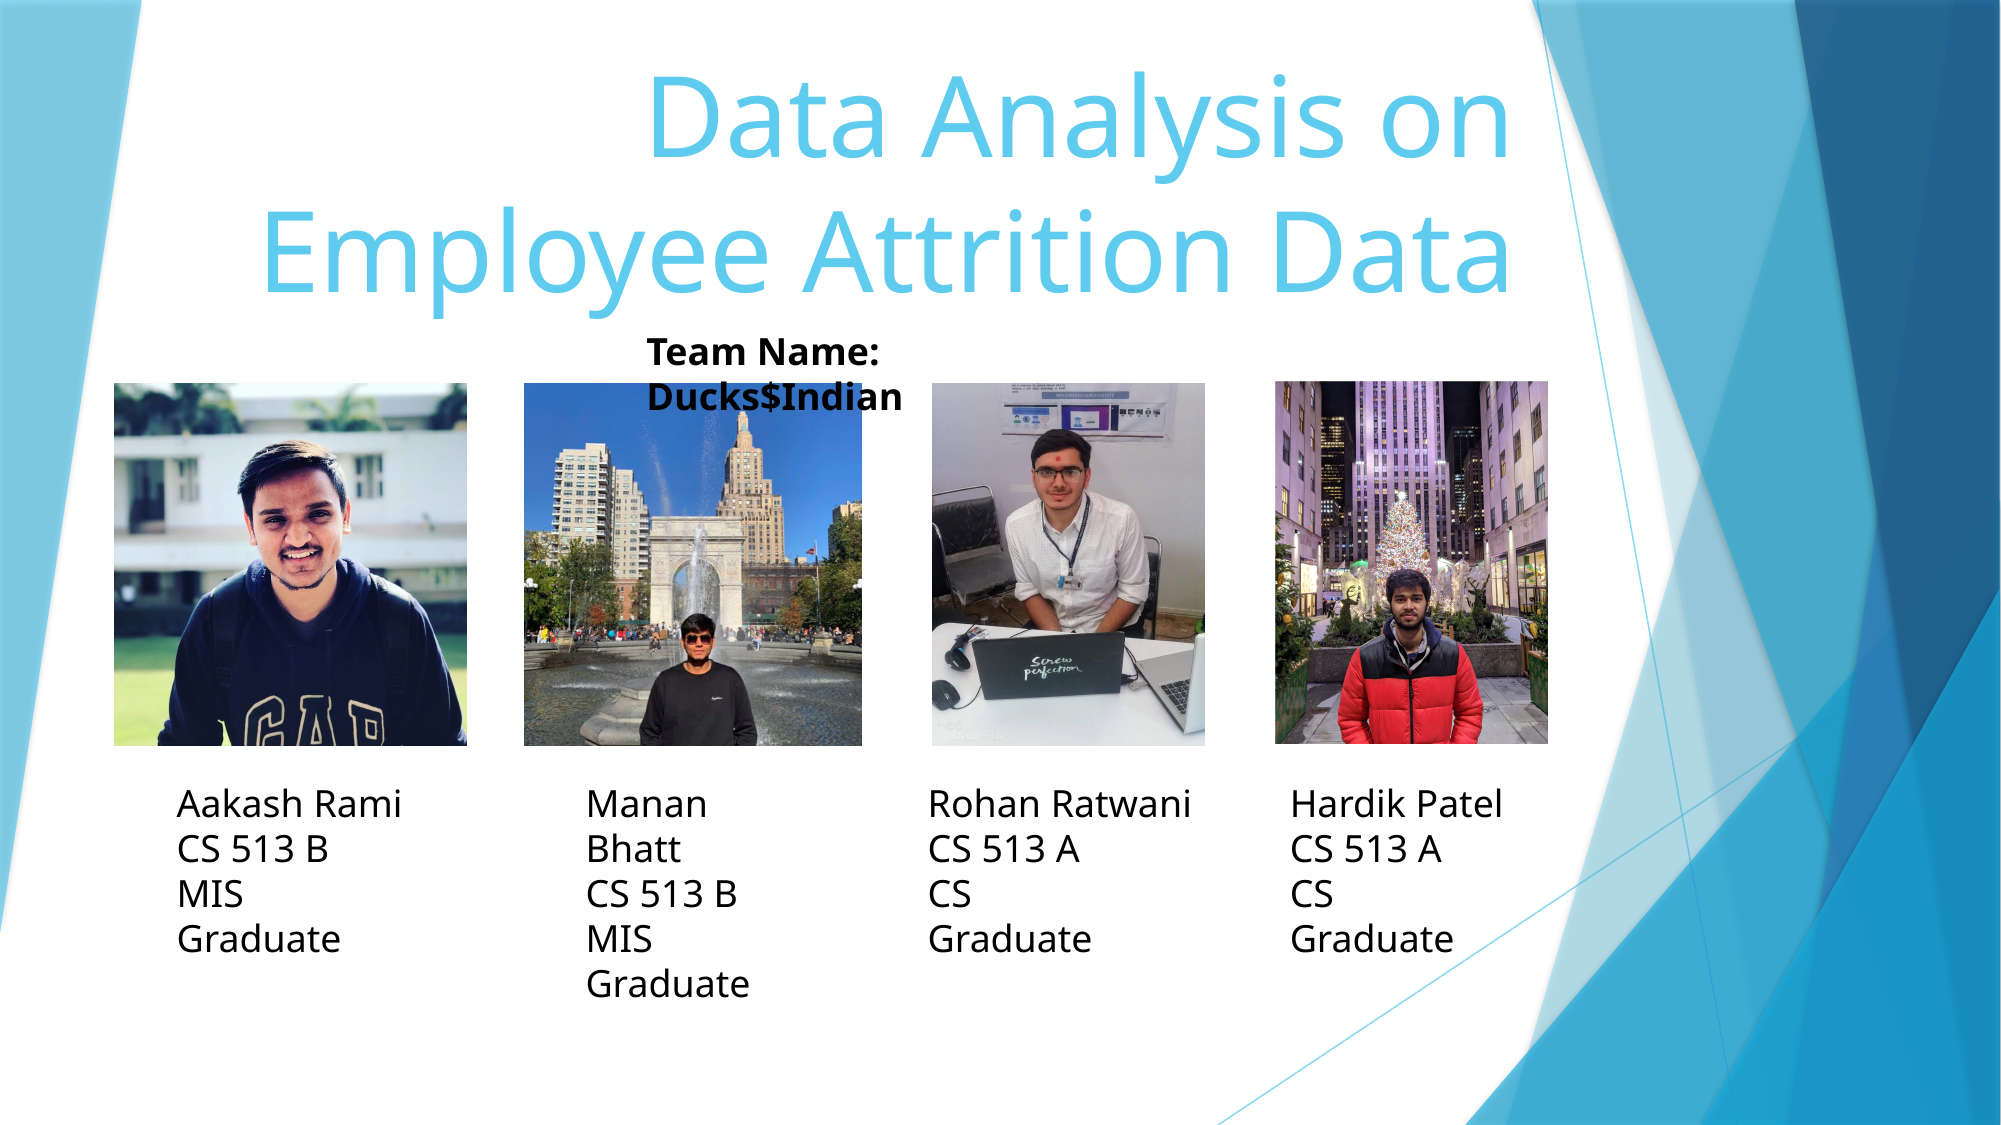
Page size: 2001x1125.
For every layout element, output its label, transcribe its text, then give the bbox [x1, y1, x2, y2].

picture [113, 382, 468, 747]
picture [931, 382, 1205, 747]
text_box Hardik Patel CS 513 A CS Graduate [1275, 772, 1565, 967]
text_box Aakash Rami CS 513 B MIS Graduate [161, 772, 418, 967]
text_box Rohan Ratwani CS 513 A CS Graduate [912, 772, 1224, 967]
text_box Team Name: Ducks$Indian [631, 320, 1137, 426]
picture [523, 382, 862, 747]
picture [1229, 382, 1593, 743]
title Data Analysis on Employee Attrition Data [190, 52, 1532, 323]
text_box Manan Bhatt CS 513 B MIS Graduate [570, 772, 815, 1012]
